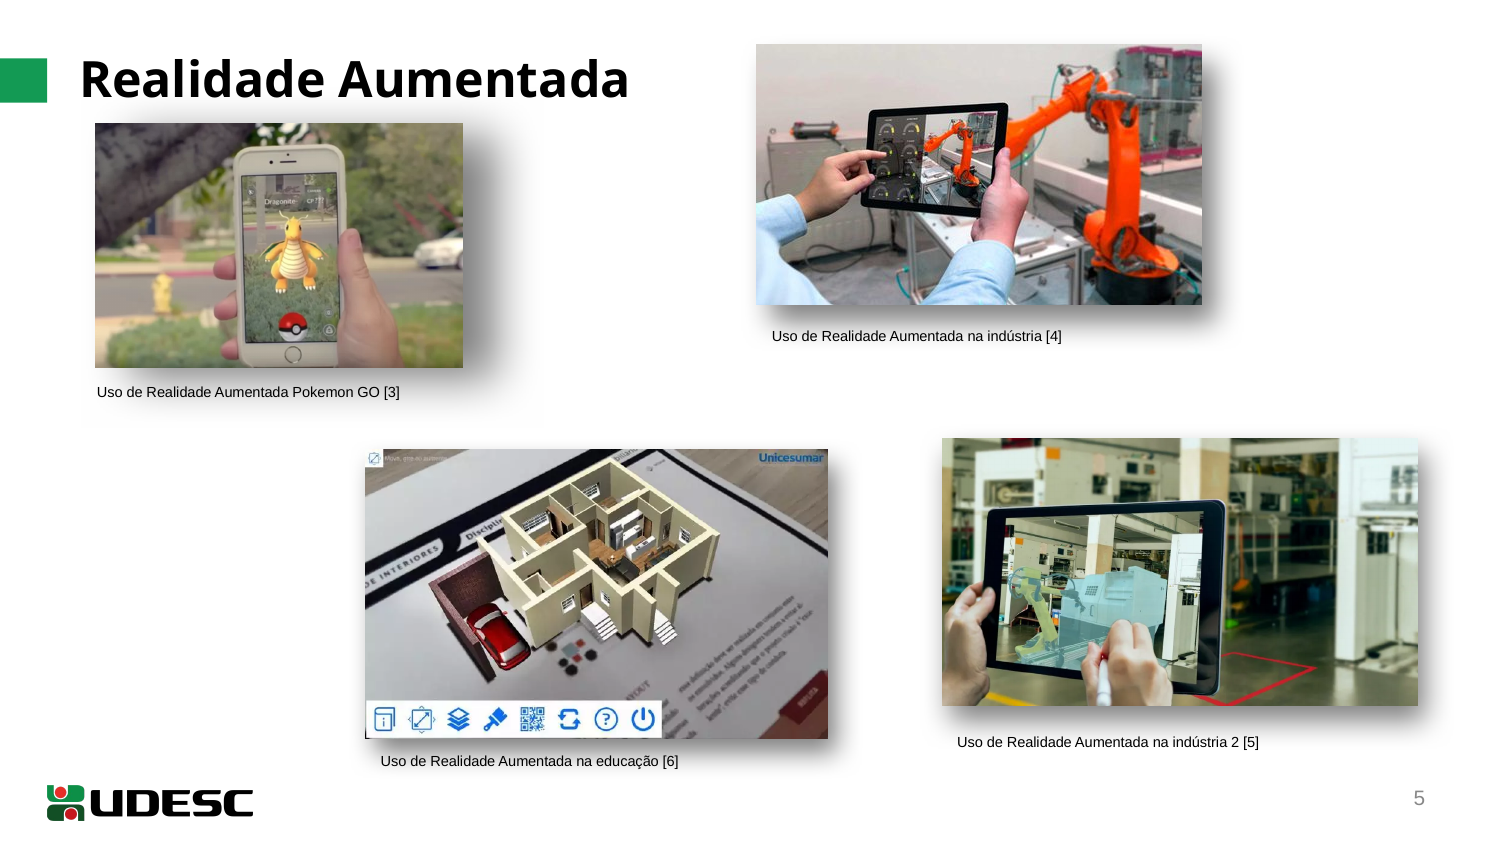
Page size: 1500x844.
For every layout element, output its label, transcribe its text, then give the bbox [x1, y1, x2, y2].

picture [46, 784, 253, 822]
picture [365, 449, 828, 739]
text_box Uso de Realidade Aumentada na indústria 2 [5] [942, 724, 1455, 760]
text_box Uso de Realidade Aumentada Pokemon GO [3] [81, 373, 595, 409]
text_box Uso de Realidade Aumentada na educação [6] [365, 743, 878, 779]
slide_number ‹#› [1080, 784, 1425, 844]
picture [94, 122, 463, 369]
text_box Uso de Realidade Aumentada na indústria [4] [756, 318, 1115, 354]
picture [756, 44, 1203, 305]
picture [941, 437, 1418, 706]
text_box [0, 58, 48, 103]
title Realidade Aumentada [77, 45, 753, 188]
